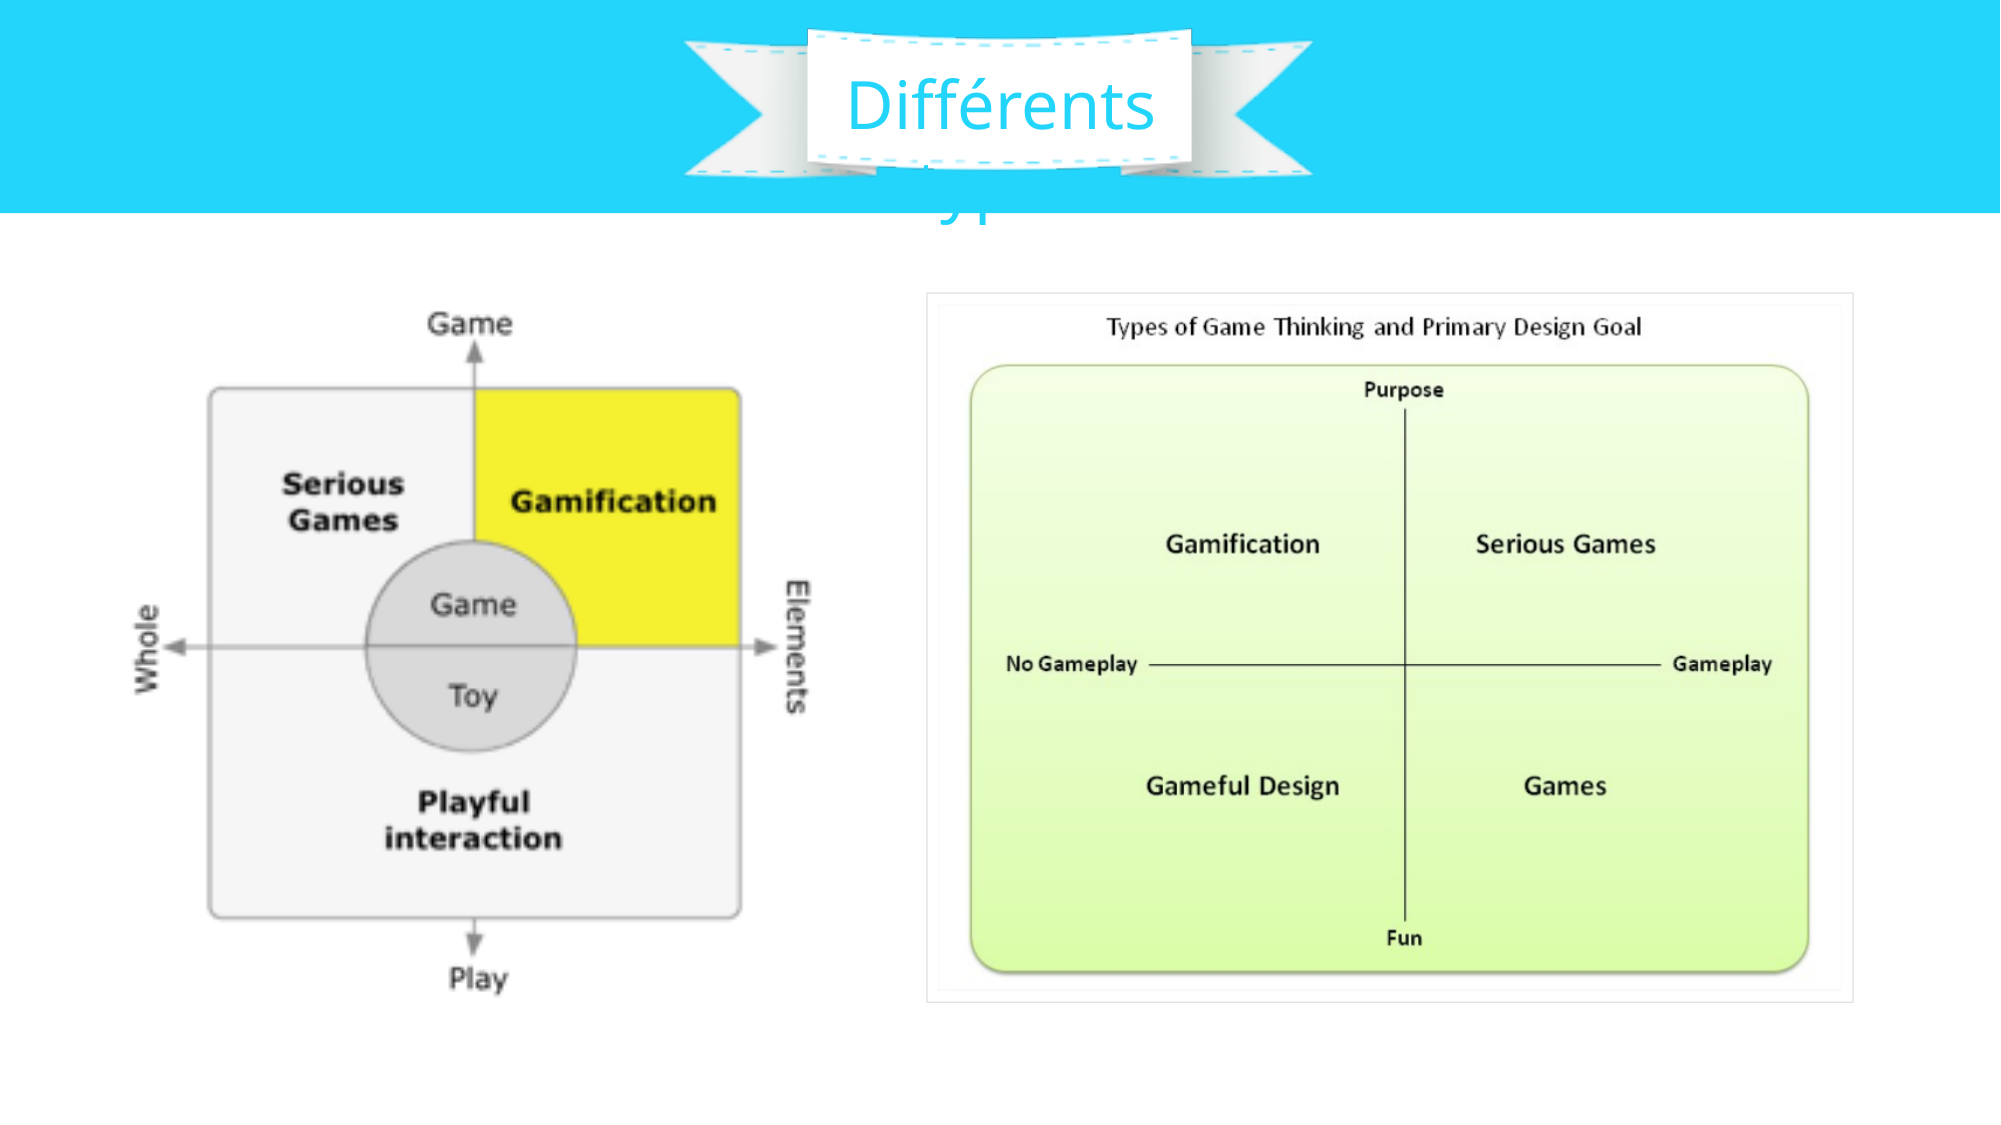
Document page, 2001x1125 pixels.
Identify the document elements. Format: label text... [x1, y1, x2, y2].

picture [669, 20, 1331, 193]
text_box [0, 0, 2000, 214]
picture [124, 310, 821, 1010]
text_box Différents types [820, 193, 1182, 230]
picture [874, 275, 1890, 1010]
